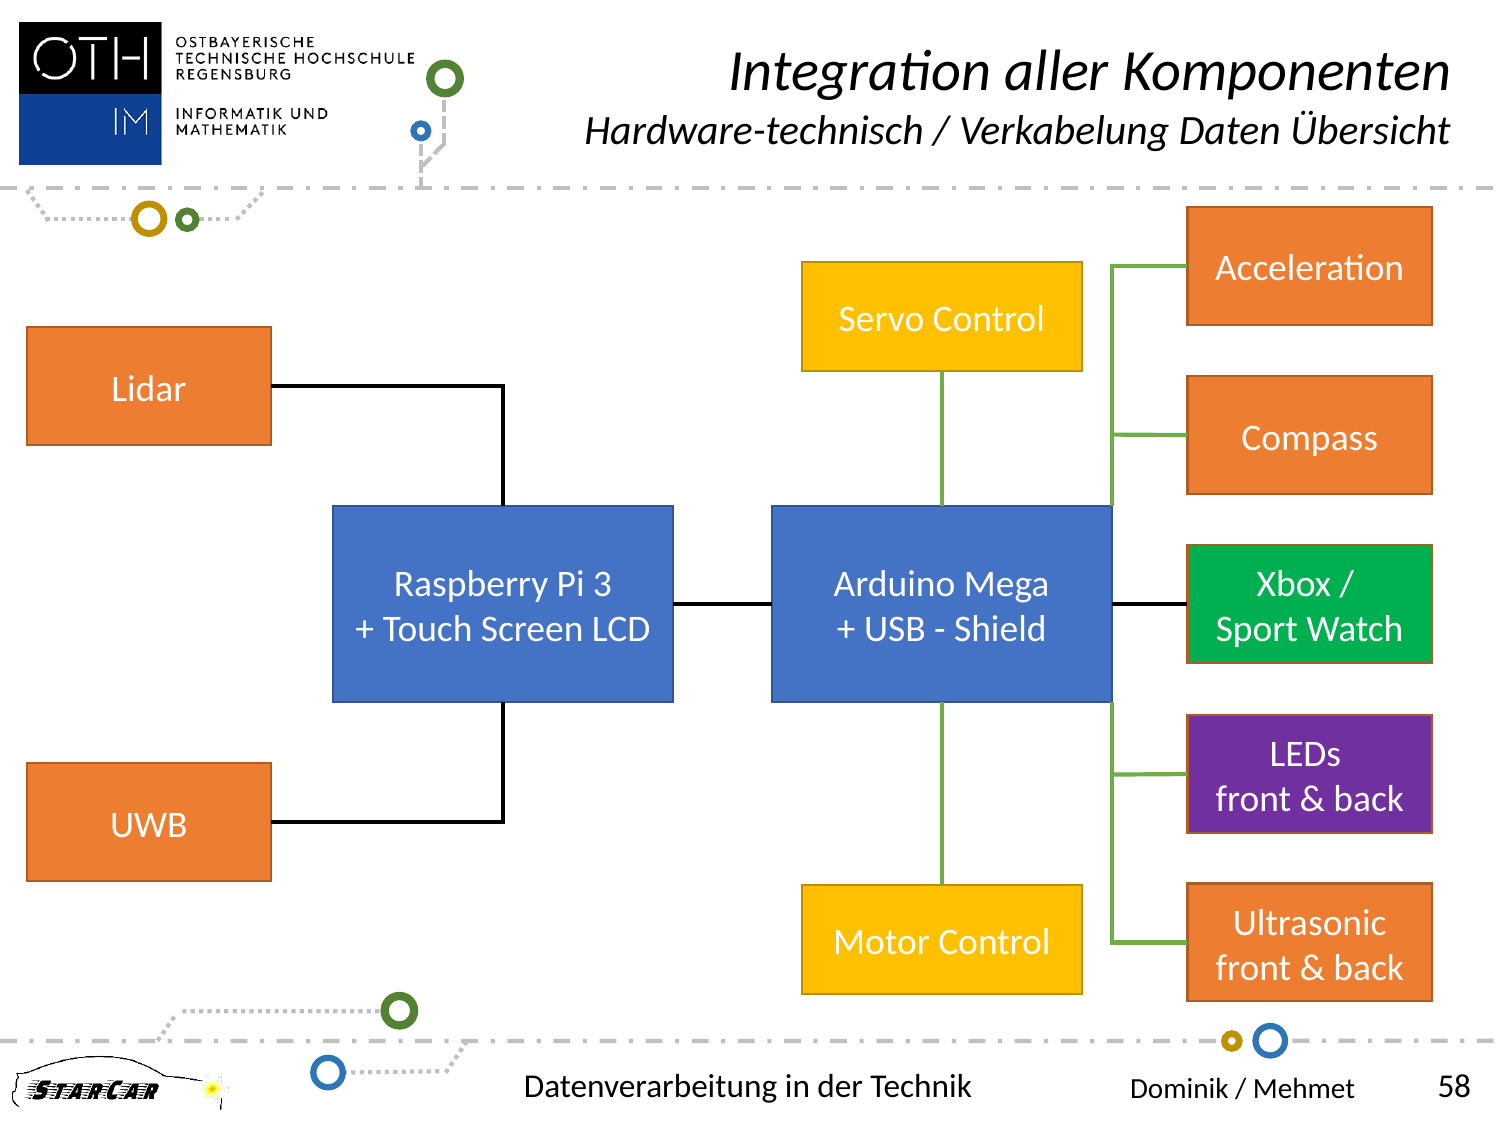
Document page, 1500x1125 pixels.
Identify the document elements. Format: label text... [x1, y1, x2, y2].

picture [417, 127, 424, 134]
text_box Lidar [26, 326, 272, 446]
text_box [1029, 348, 1271, 424]
text_box Raspberry Pi 3 + Touch Screen LCD [332, 505, 674, 703]
text_box Compass [1186, 375, 1433, 495]
list Integration aller Komponenten Hardware-technisch / Verkabelung Daten Übersicht [478, 21, 1452, 164]
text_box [271, 702, 504, 823]
text_box Xbox / Sport Watch [1186, 544, 1433, 664]
text_box UWB [26, 762, 272, 882]
footer Datenverarbeitung in der Technik [0, 1042, 1497, 1125]
text_box Motor Control [801, 884, 1083, 995]
text_box Acceleration [1186, 206, 1433, 326]
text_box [1029, 784, 1270, 861]
text_box Dominik / Mehmet [1115, 1062, 1416, 1113]
text_box Ultrasonic front & back [1186, 882, 1433, 1002]
text_box Servo Control [801, 261, 1083, 372]
text_box Arduino Mega + USB - Shield [771, 505, 1113, 703]
picture [19, 22, 428, 165]
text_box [271, 385, 504, 507]
text_box LEDs front & back [1186, 714, 1433, 834]
